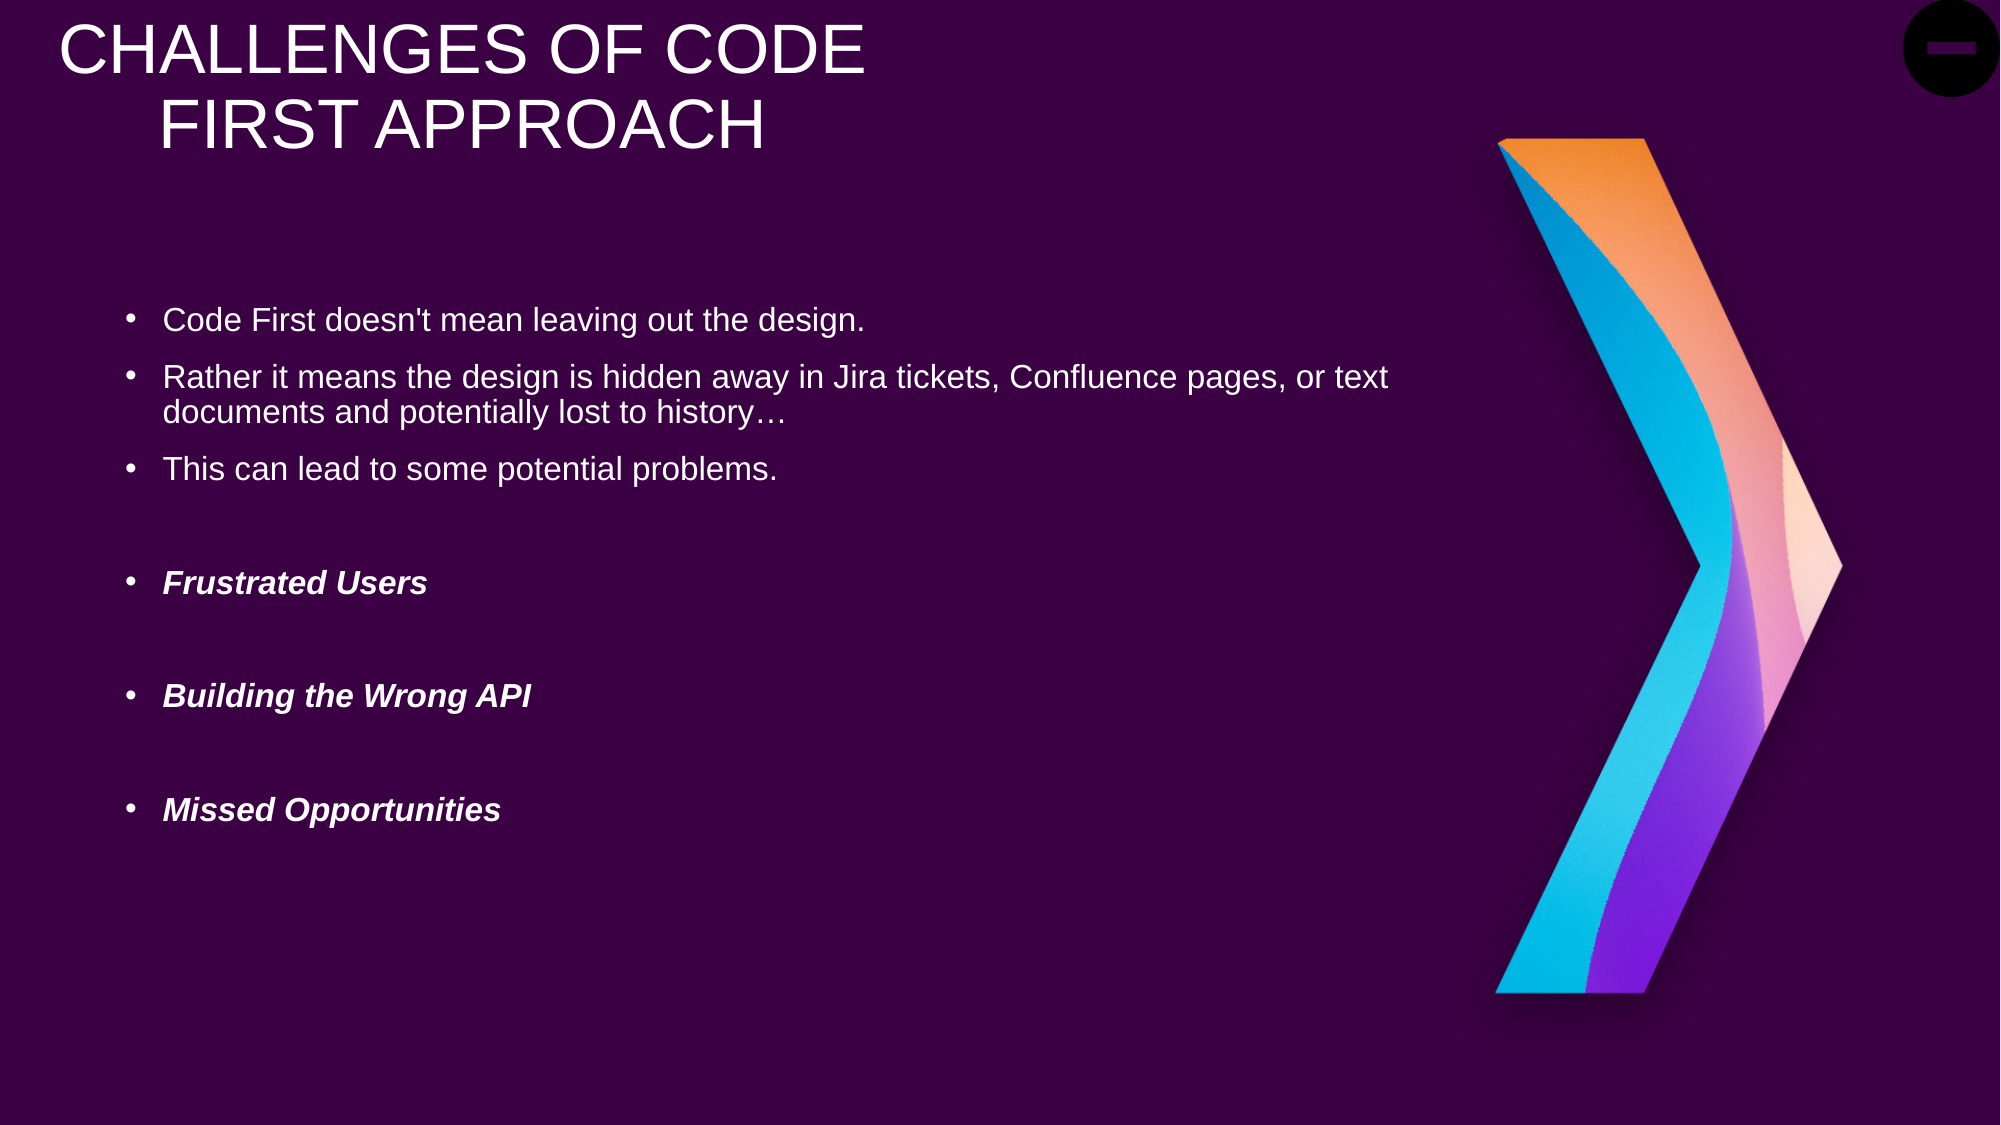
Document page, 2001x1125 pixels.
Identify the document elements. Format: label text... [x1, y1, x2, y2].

text_box Code First doesn't mean leaving out the design. Rather it means the design is hidden away in Jira tickets, Confluence pages, or text documents and potentially lost to history… This can lead to some potential problems. Frustrated Users Building the Wrong API Missed Opportunities [110, 295, 1507, 901]
text_box CHALLENGES OF CODE FIRST APPROACH [0, 0, 927, 172]
picture [0, 0, 2001, 1125]
